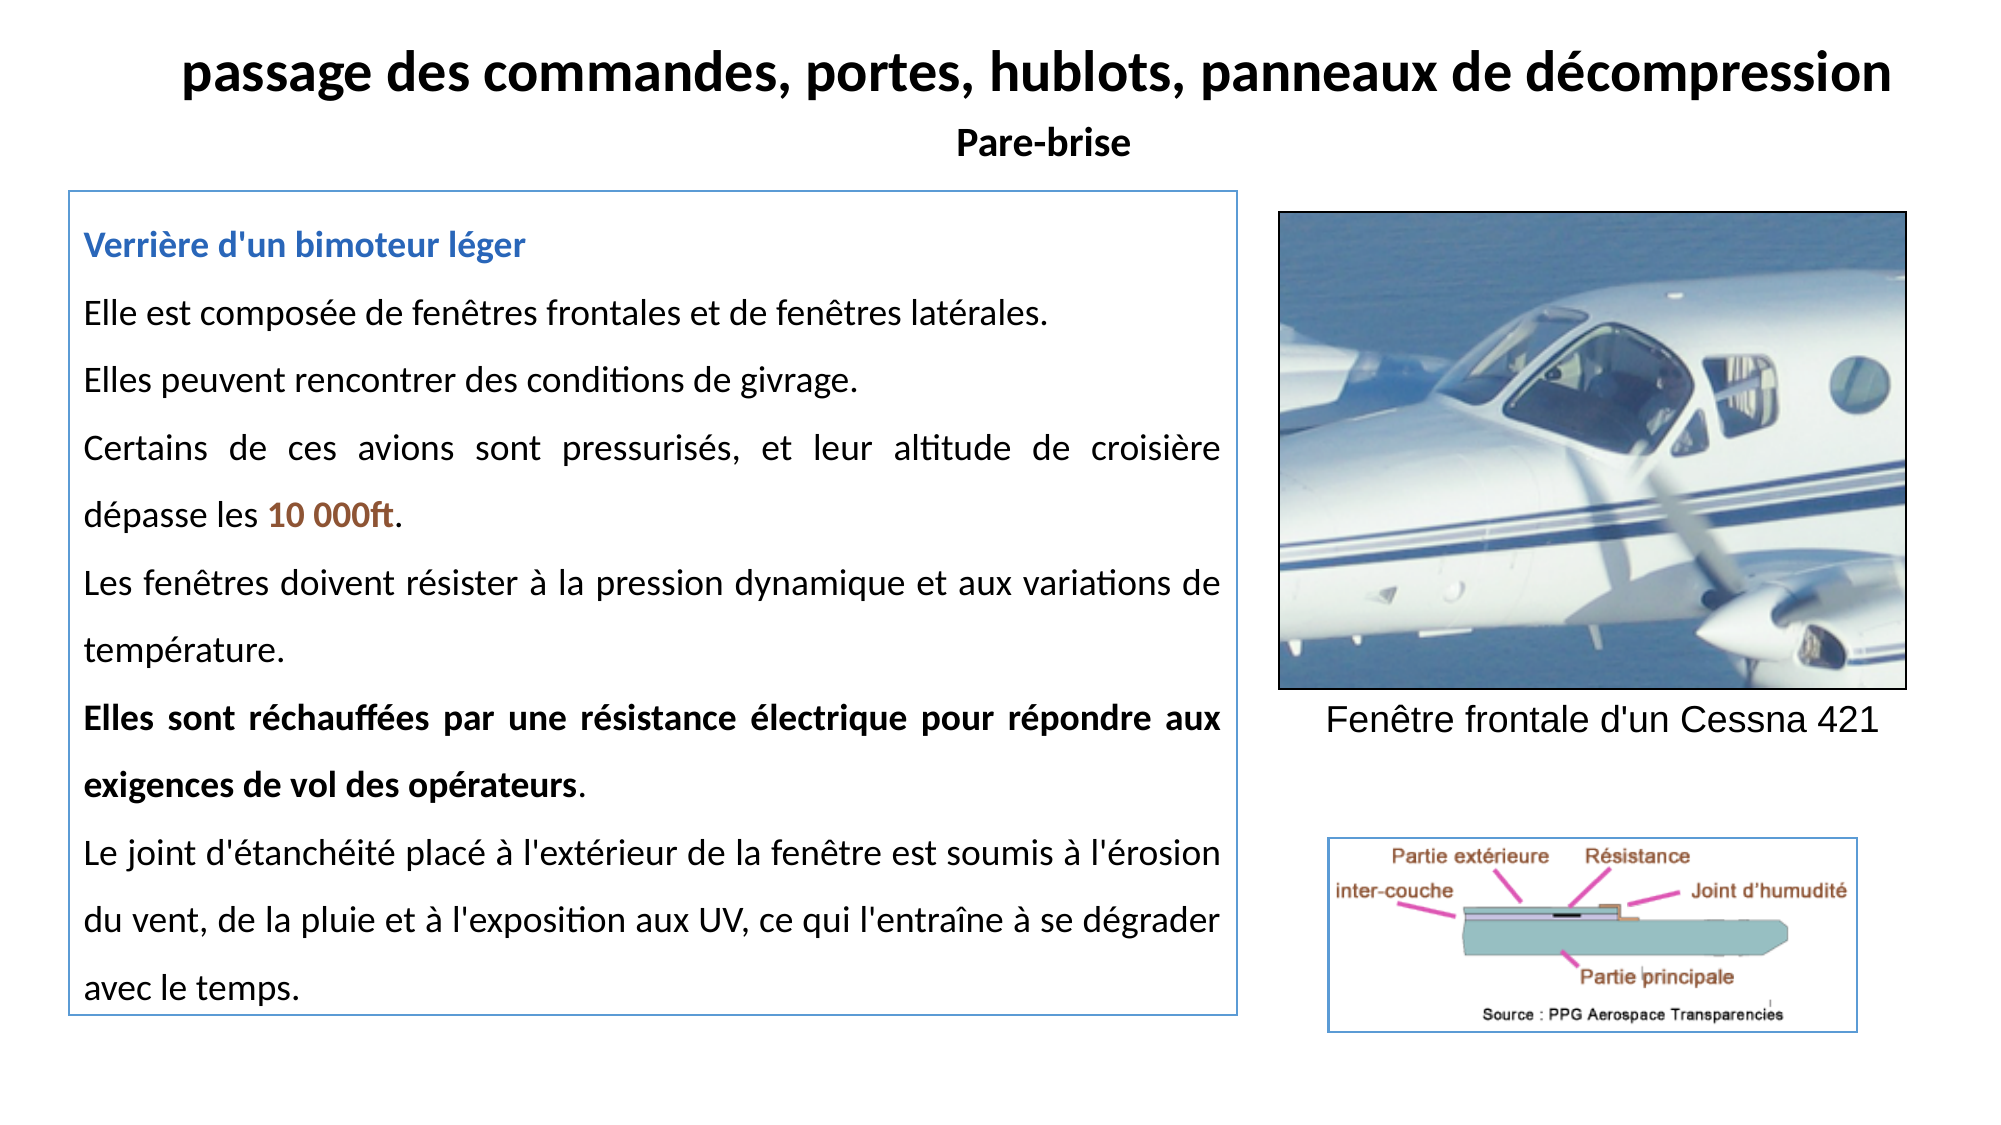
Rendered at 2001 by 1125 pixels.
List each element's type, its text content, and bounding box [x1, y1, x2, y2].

text_box Verrière d'un bimoteur léger Elle est composée de fenêtres frontales et de fenêtres latérales. Elles peuvent rencontrer des conditions de givrage. Certains de ces avions sont pressurisés, et leur altitude de croisière dépasse les 10 000ft. Les fenêtres doivent résister à la pression dynamique et aux variations de température. Elles sont réchauffées par une résistance électrique pour répondre aux exigences de vol des opérateurs. Le joint d'étanchéité placé à l'extérieur de la fenêtre est soumis à l'érosion du vent, de la pluie et à l'exposition aux UV, ce qui l'entraîne à se dégrader avec le temps. [68, 190, 1238, 1016]
text_box Pare-brise [941, 107, 1147, 172]
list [1280, 212, 1906, 688]
text_box Fenêtre frontale d'un Cessna 421 [1310, 687, 1932, 748]
text_box passage des commandes, portes, hublots, panneaux de décompression [92, 25, 1908, 111]
picture [1329, 838, 1856, 1031]
